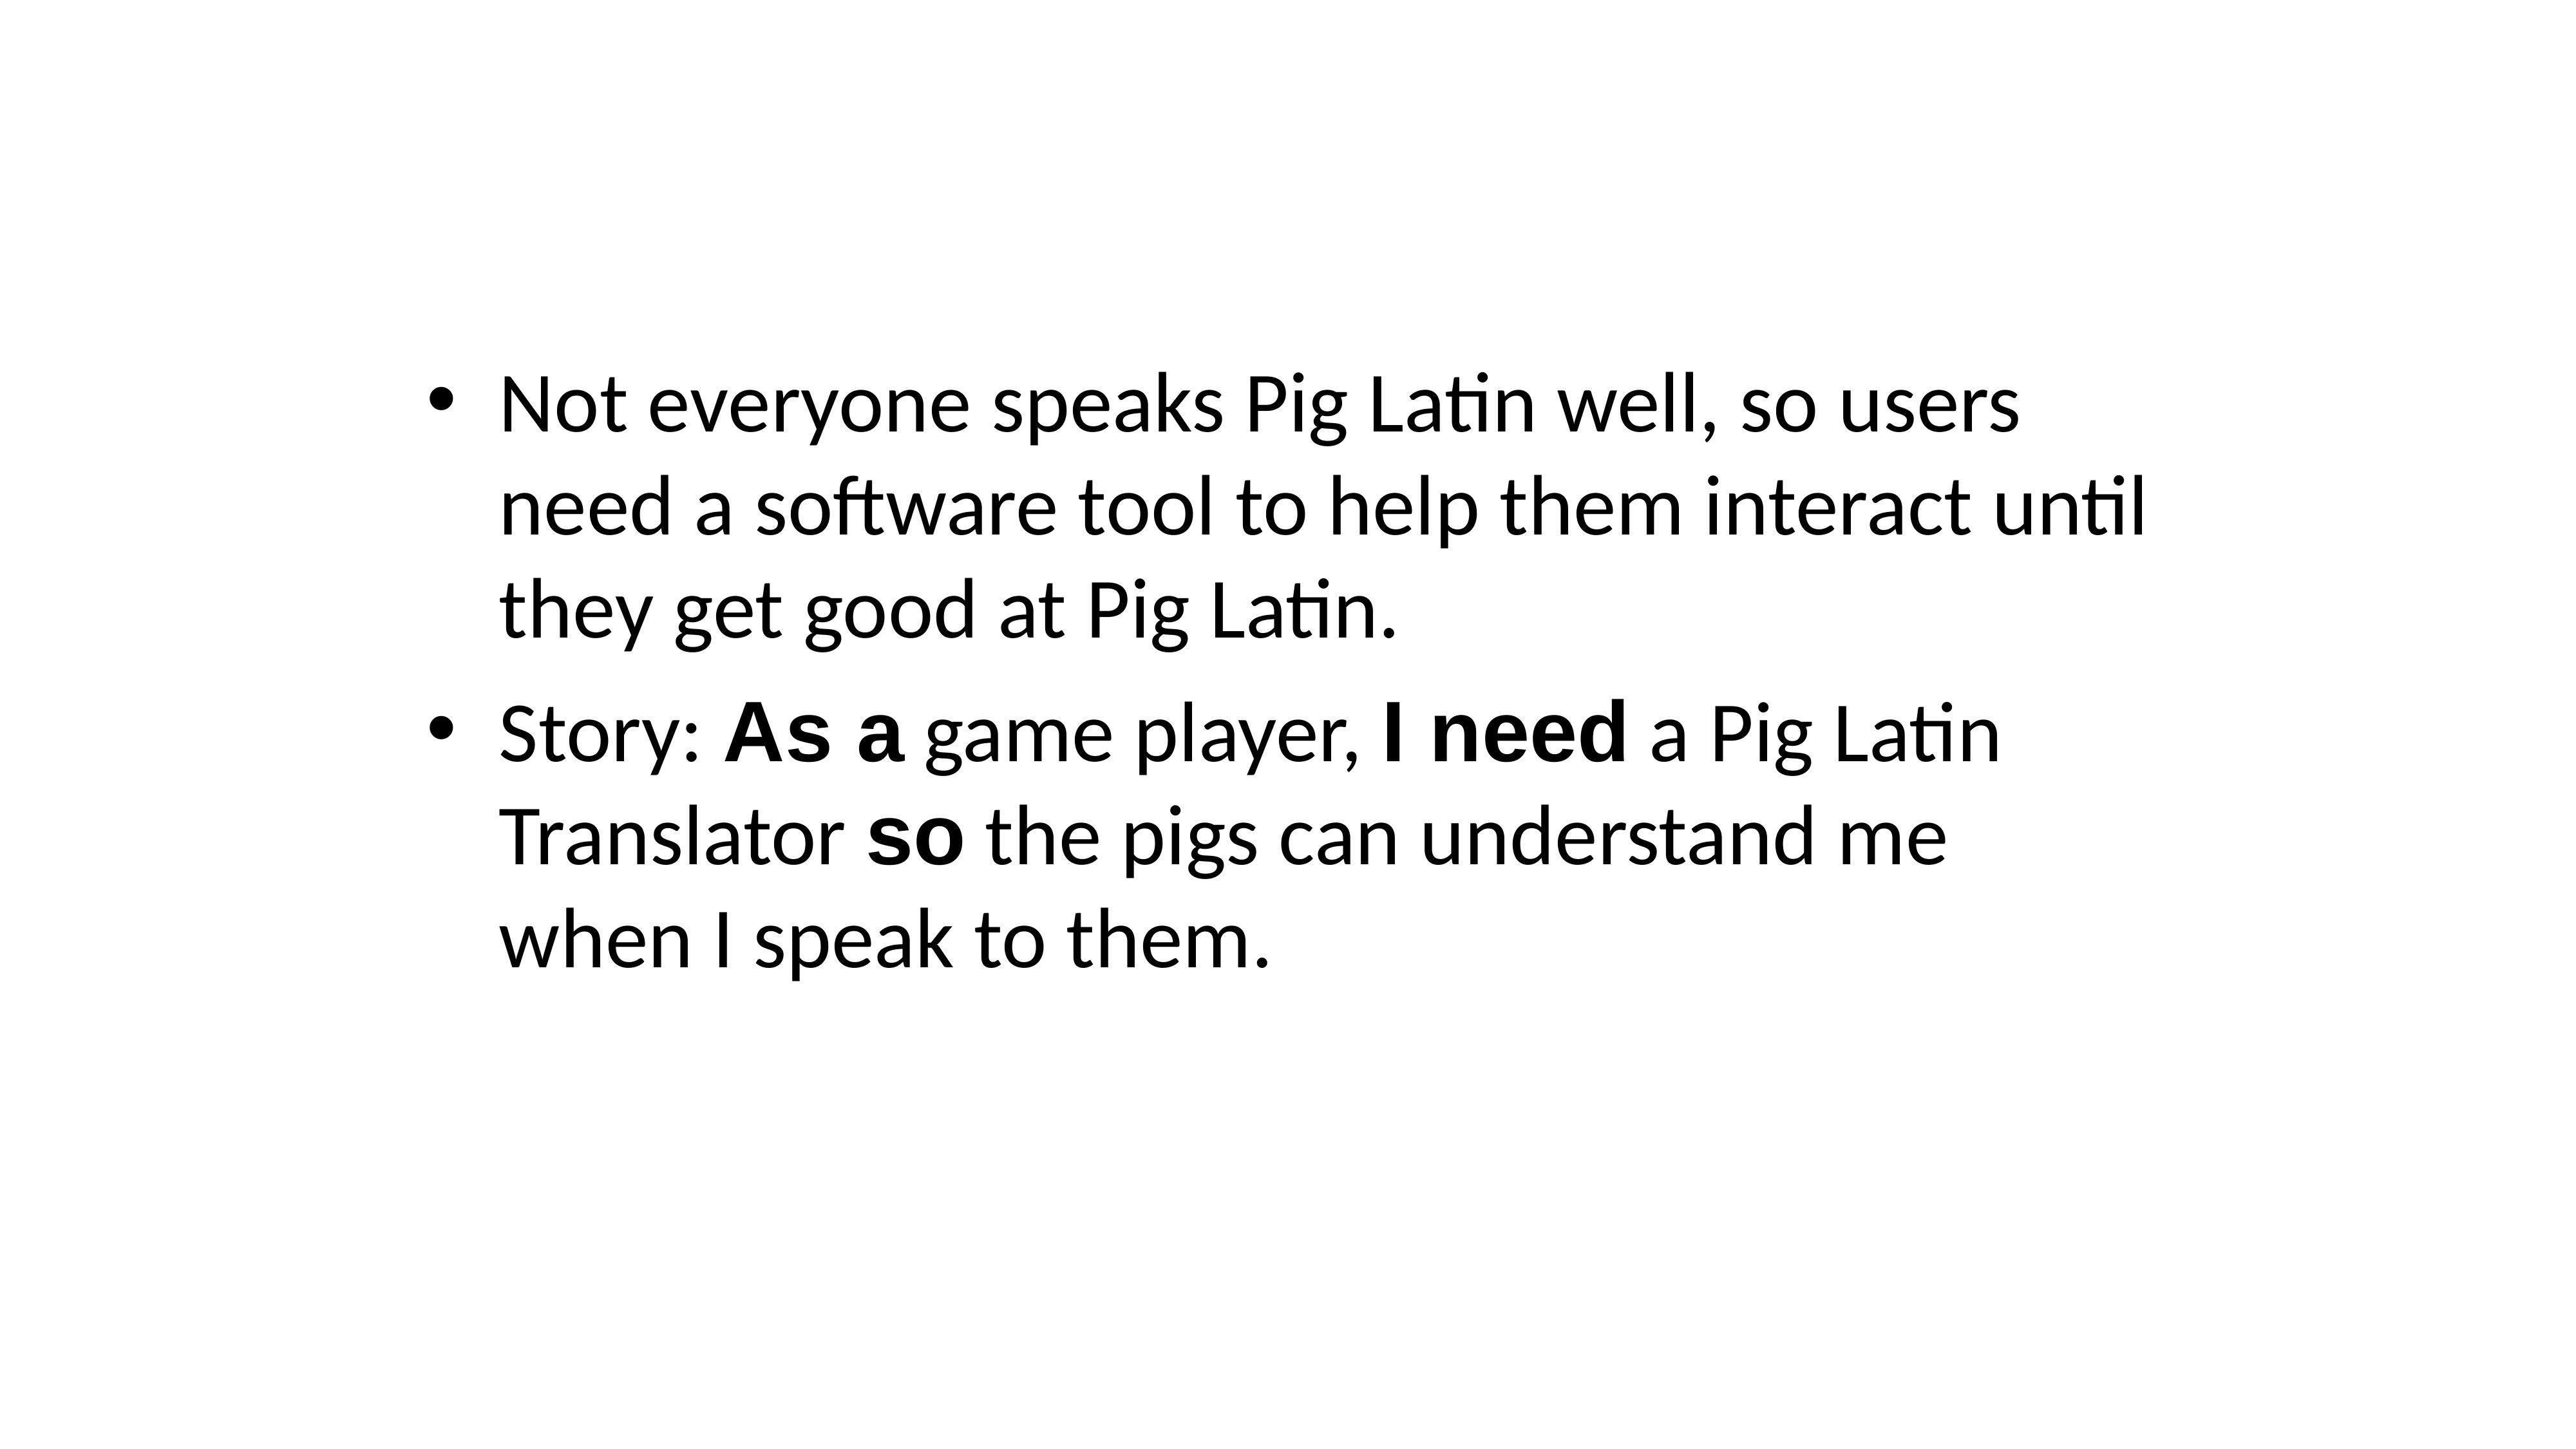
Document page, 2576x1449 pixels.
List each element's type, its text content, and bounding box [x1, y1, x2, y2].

list Not everyone speaks Pig Latin well, so users need a software tool to help them interact until they get good at Pig Latin. Story: As a game player, I need a Pig Latin Translator so the pigs can understand me when I speak to them. [417, 337, 2159, 1296]
